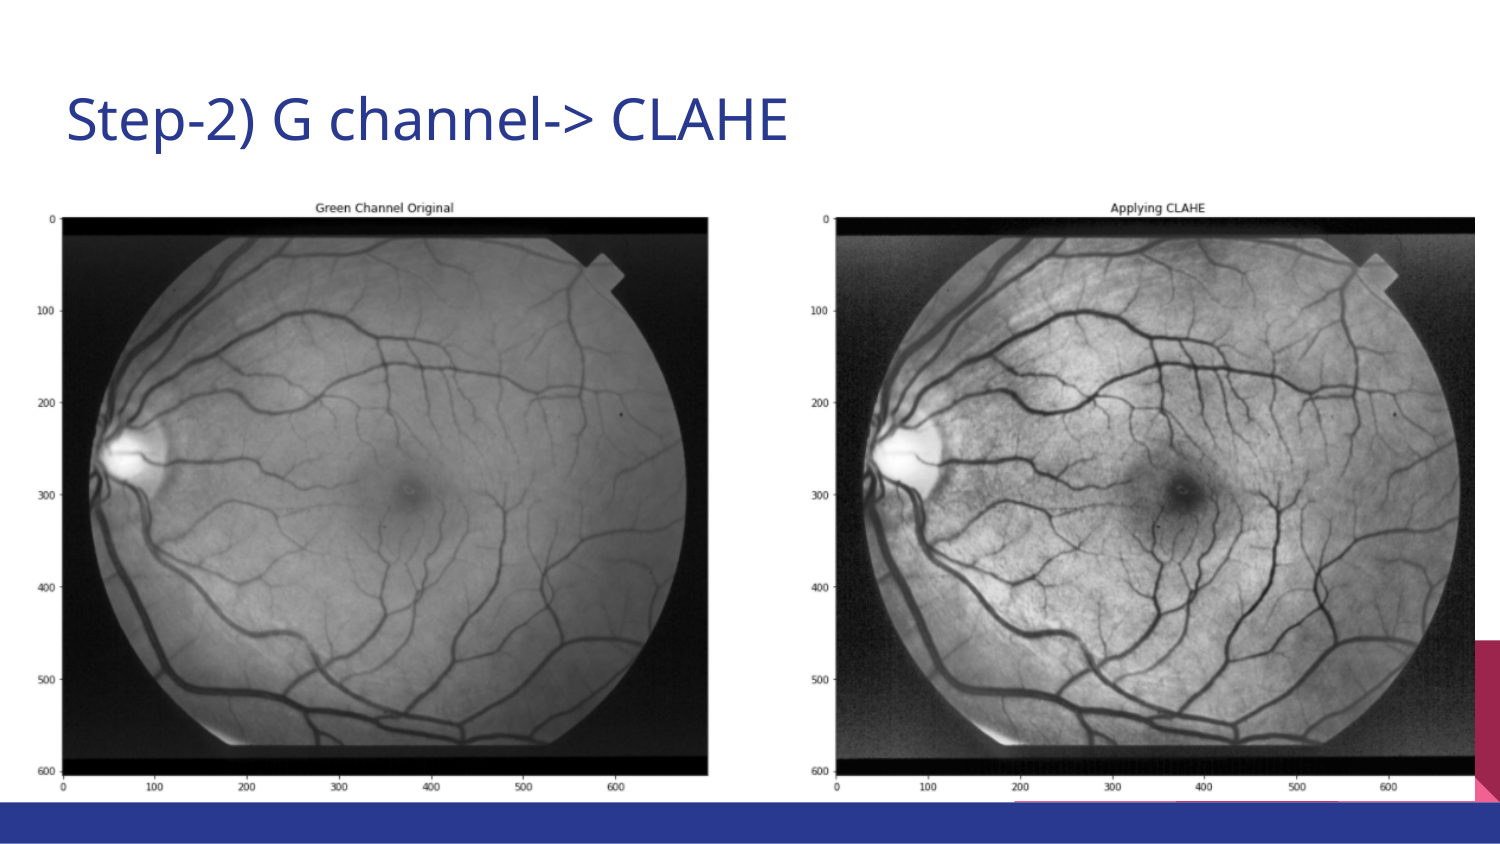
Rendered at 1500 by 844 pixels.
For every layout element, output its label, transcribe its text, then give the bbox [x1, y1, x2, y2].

picture [24, 191, 1476, 801]
title Step-2) G channel-> CLAHE [51, 67, 1449, 167]
